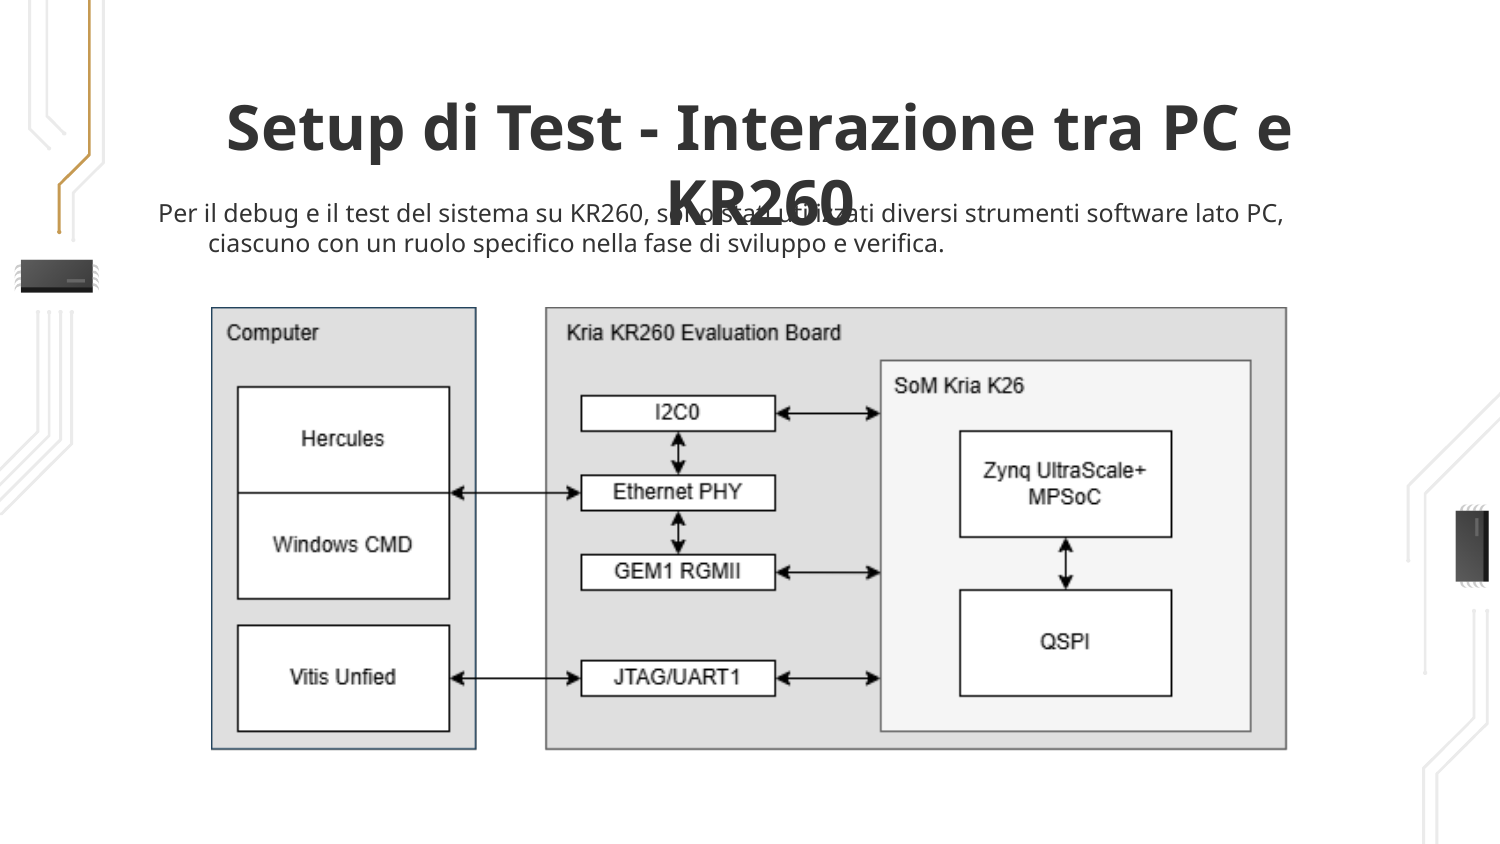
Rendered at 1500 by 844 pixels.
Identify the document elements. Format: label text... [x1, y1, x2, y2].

subtitle Per il debug e il test del sistema su KR260, sono stati utilizzati diversi strumenti software lato PC, ciascuno con un ruolo specifico nella fase di sviluppo e verifica. [118, 182, 1404, 445]
title Setup di Test - Interazione tra PC e KR260 [118, 72, 1404, 167]
picture [14, 259, 99, 293]
picture [211, 307, 1289, 752]
picture [1456, 505, 1489, 588]
